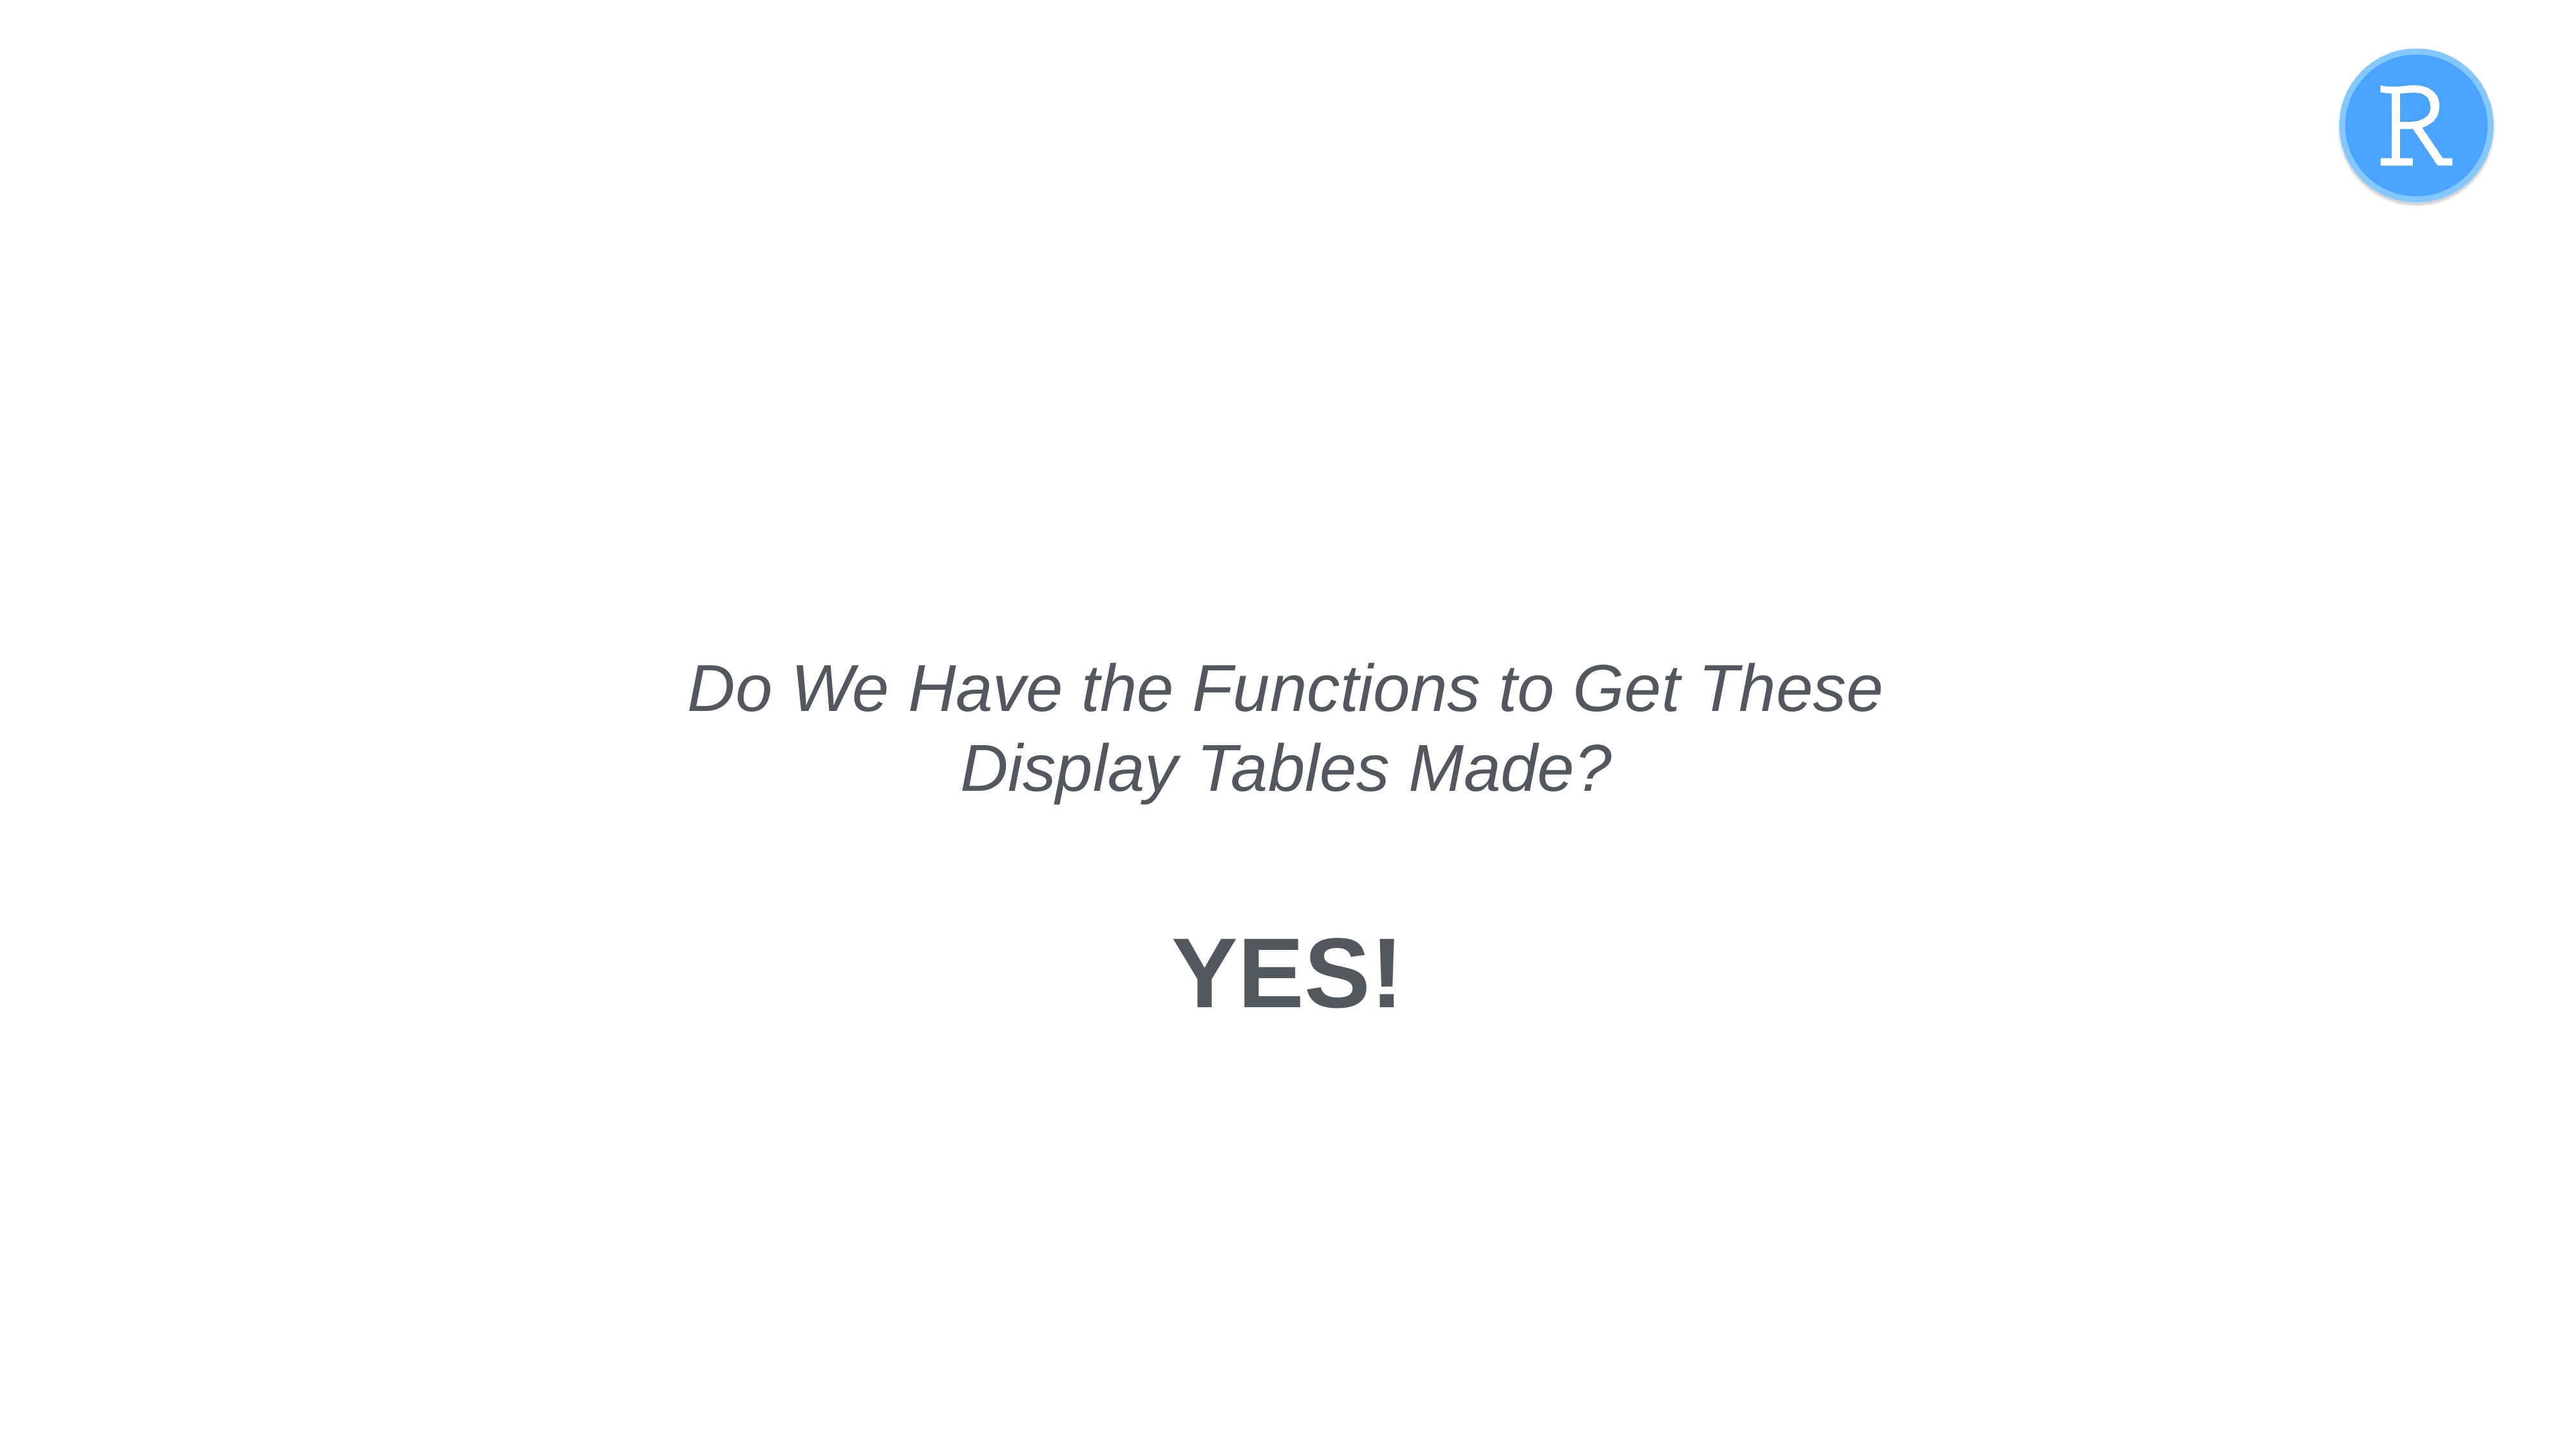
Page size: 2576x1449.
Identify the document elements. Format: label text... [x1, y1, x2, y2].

picture [2328, 37, 2505, 213]
text_box YES! [133, 902, 2443, 1033]
text_box Do We Have the Functions to Get These Display Tables Made? [131, 638, 2441, 811]
